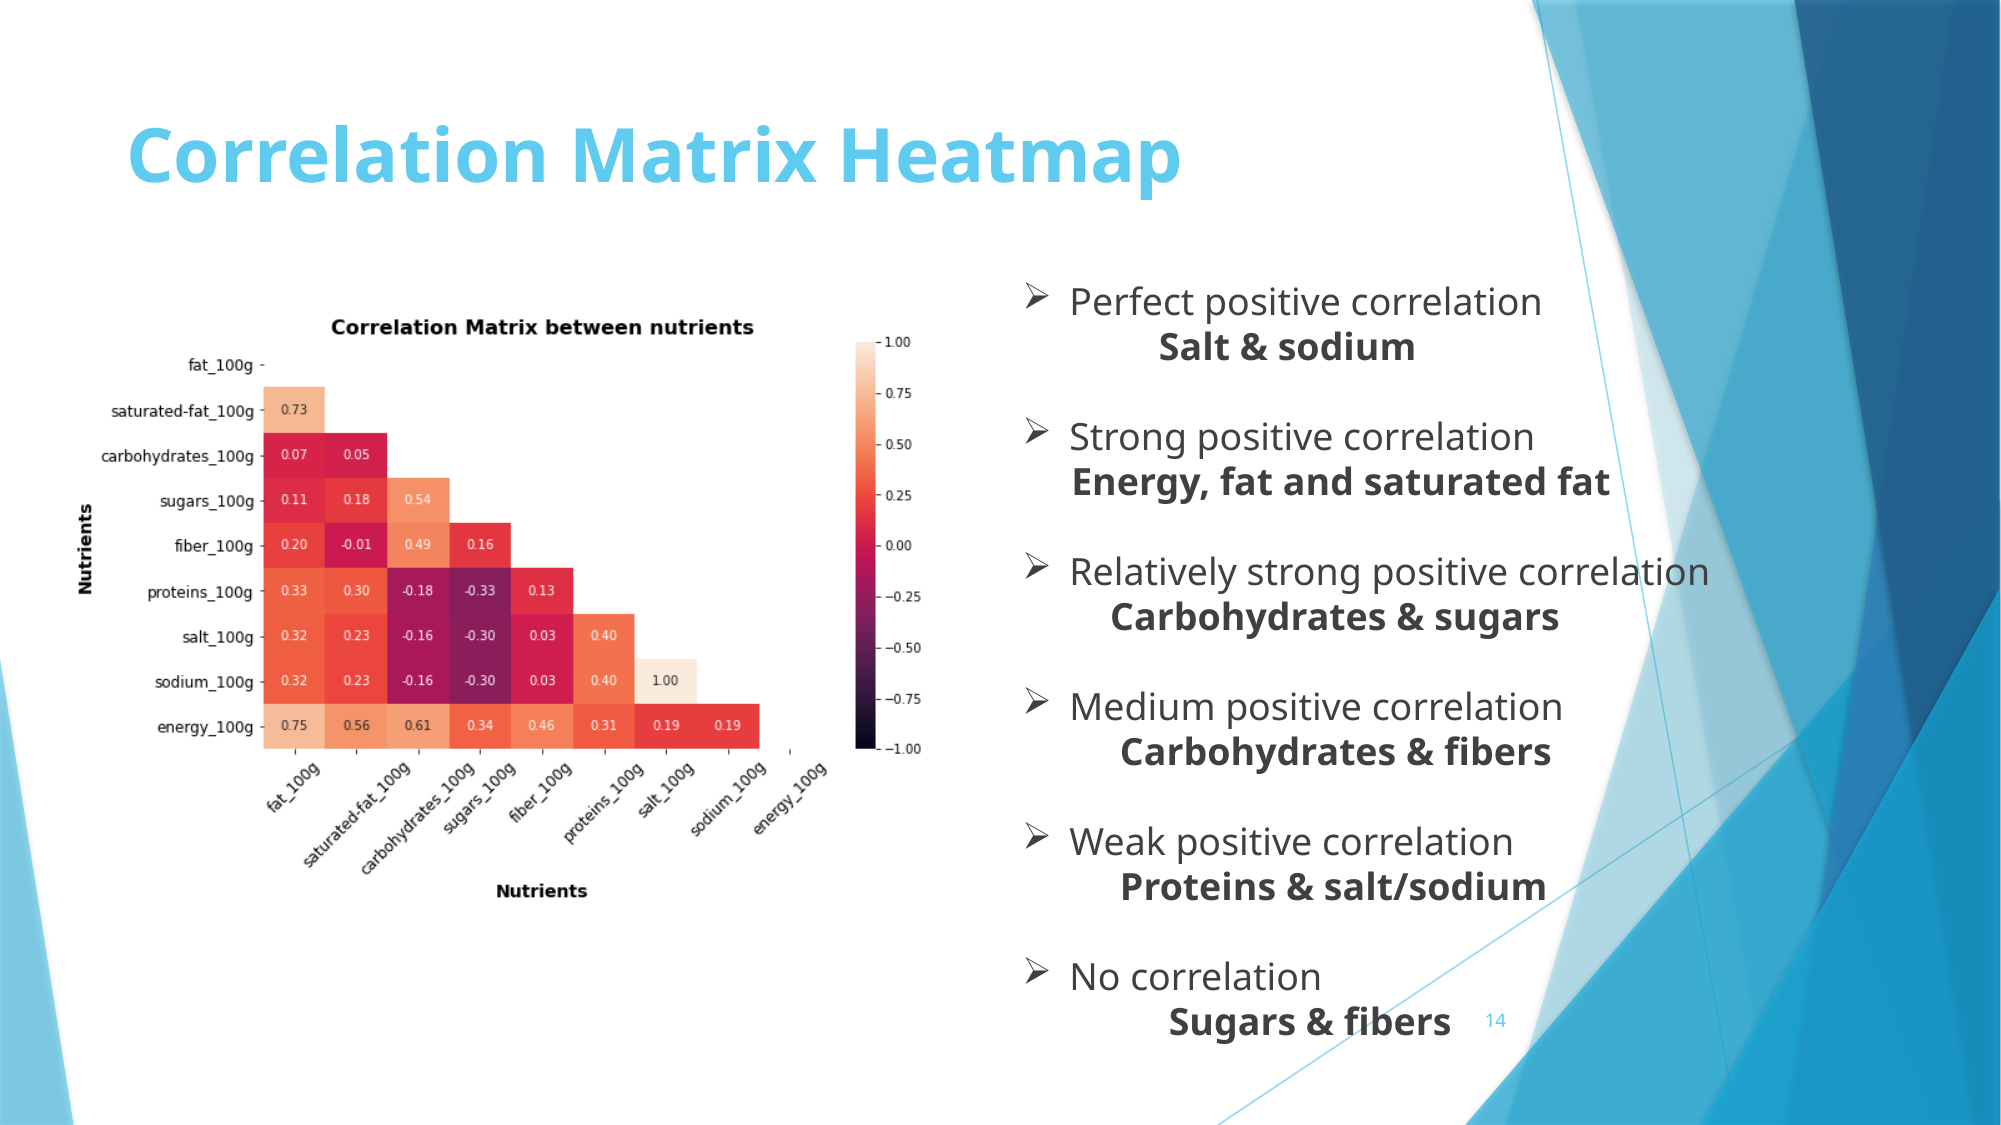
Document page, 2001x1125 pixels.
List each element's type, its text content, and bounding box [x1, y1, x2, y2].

picture [64, 308, 935, 912]
title Correlation Matrix Heatmap [111, 99, 1522, 212]
text_box Perfect positive correlation Salt & sodium Strong positive correlation Energy, fat and saturated fat Relatively strong positive correlation Carbohydrates & sugars Medium positive correlation Carbohydrates & fibers Weak positive correlation Proteins & salt/sodium No correlation Sugars & fibers [1007, 270, 1770, 1051]
